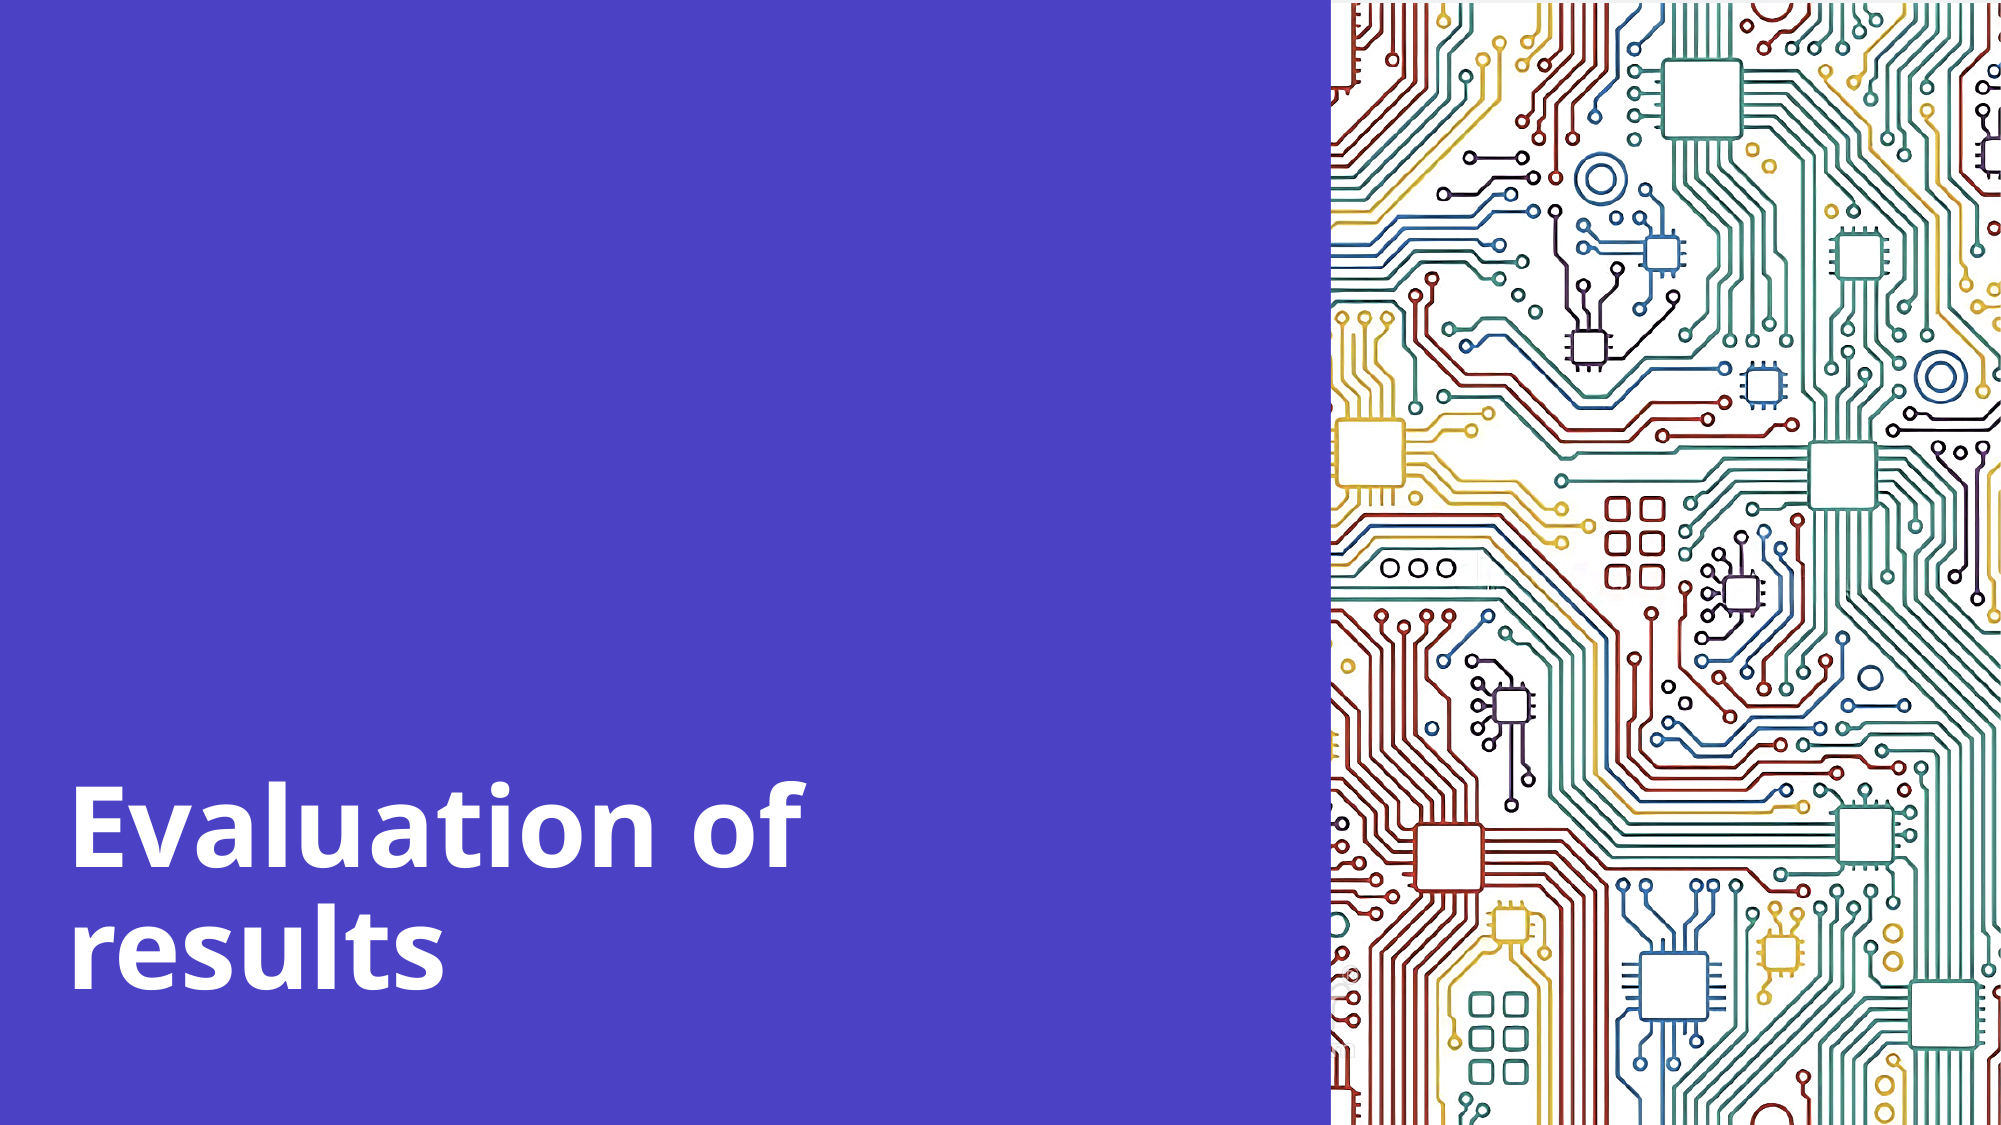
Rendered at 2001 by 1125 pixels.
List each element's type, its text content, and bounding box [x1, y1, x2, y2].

picture [1330, 0, 2001, 1125]
title Evaluation of results [51, 763, 1170, 1030]
